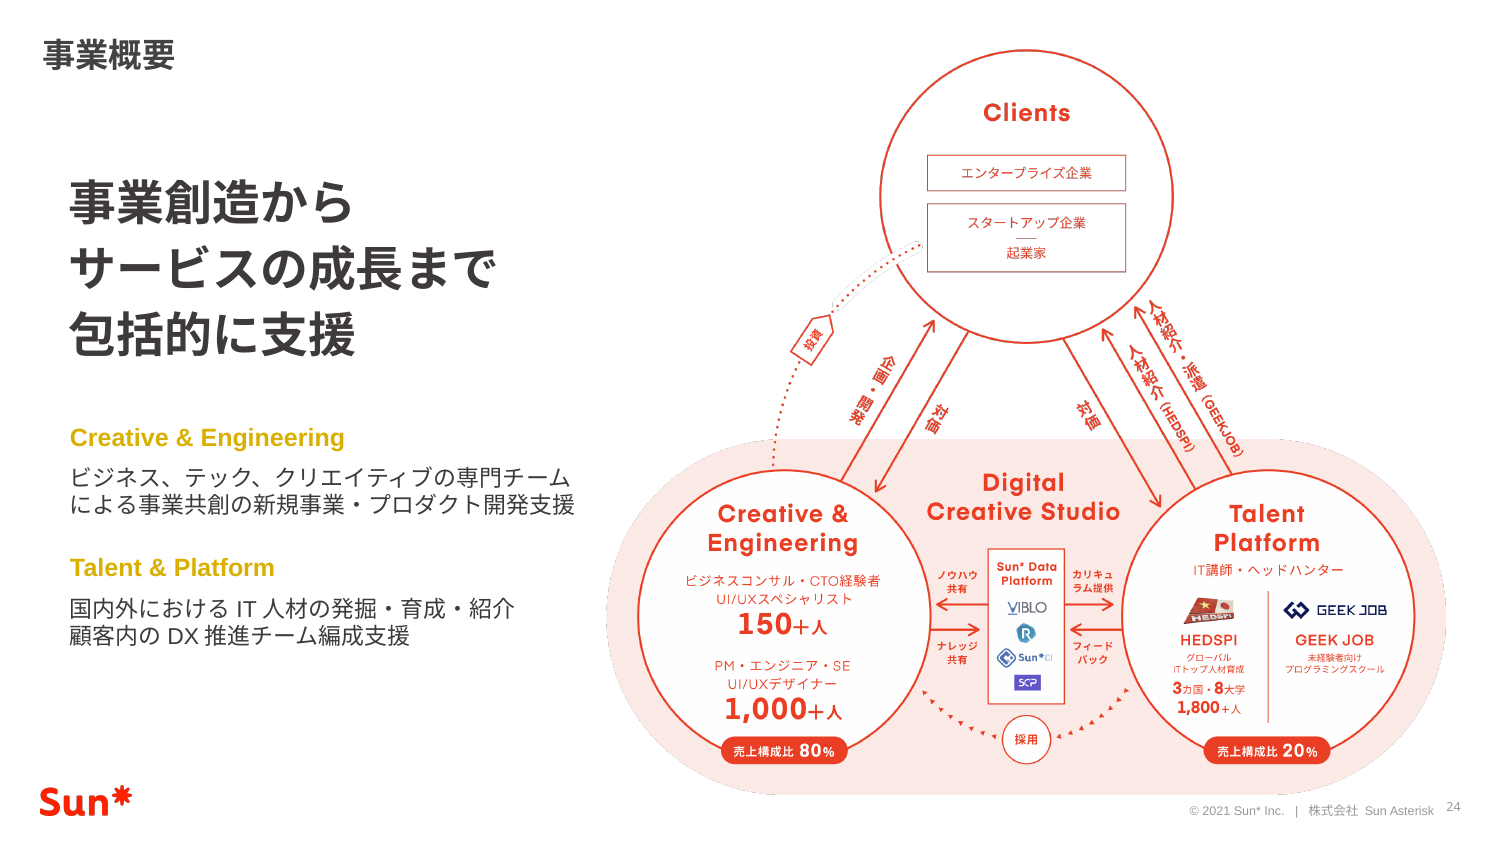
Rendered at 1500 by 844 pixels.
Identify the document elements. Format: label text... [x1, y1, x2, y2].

text_box 事業創造から サービスの成長まで 包括的に支援 [66, 162, 545, 360]
text_box Talent & Platform [66, 545, 475, 589]
picture [40, 785, 132, 816]
text_box ビジネス、テック、クリエイティブの専門チーム による事業共創の新規事業・プロダクト開発支援 [66, 460, 601, 524]
text_box 事業概要 [27, 14, 1341, 100]
picture [606, 49, 1446, 795]
text_box 国内外におけるIT人材の発掘・育成・紹介 顧客内のDX推進チーム編成支援 [66, 590, 537, 654]
text_box Creative & Engineering [66, 414, 475, 458]
